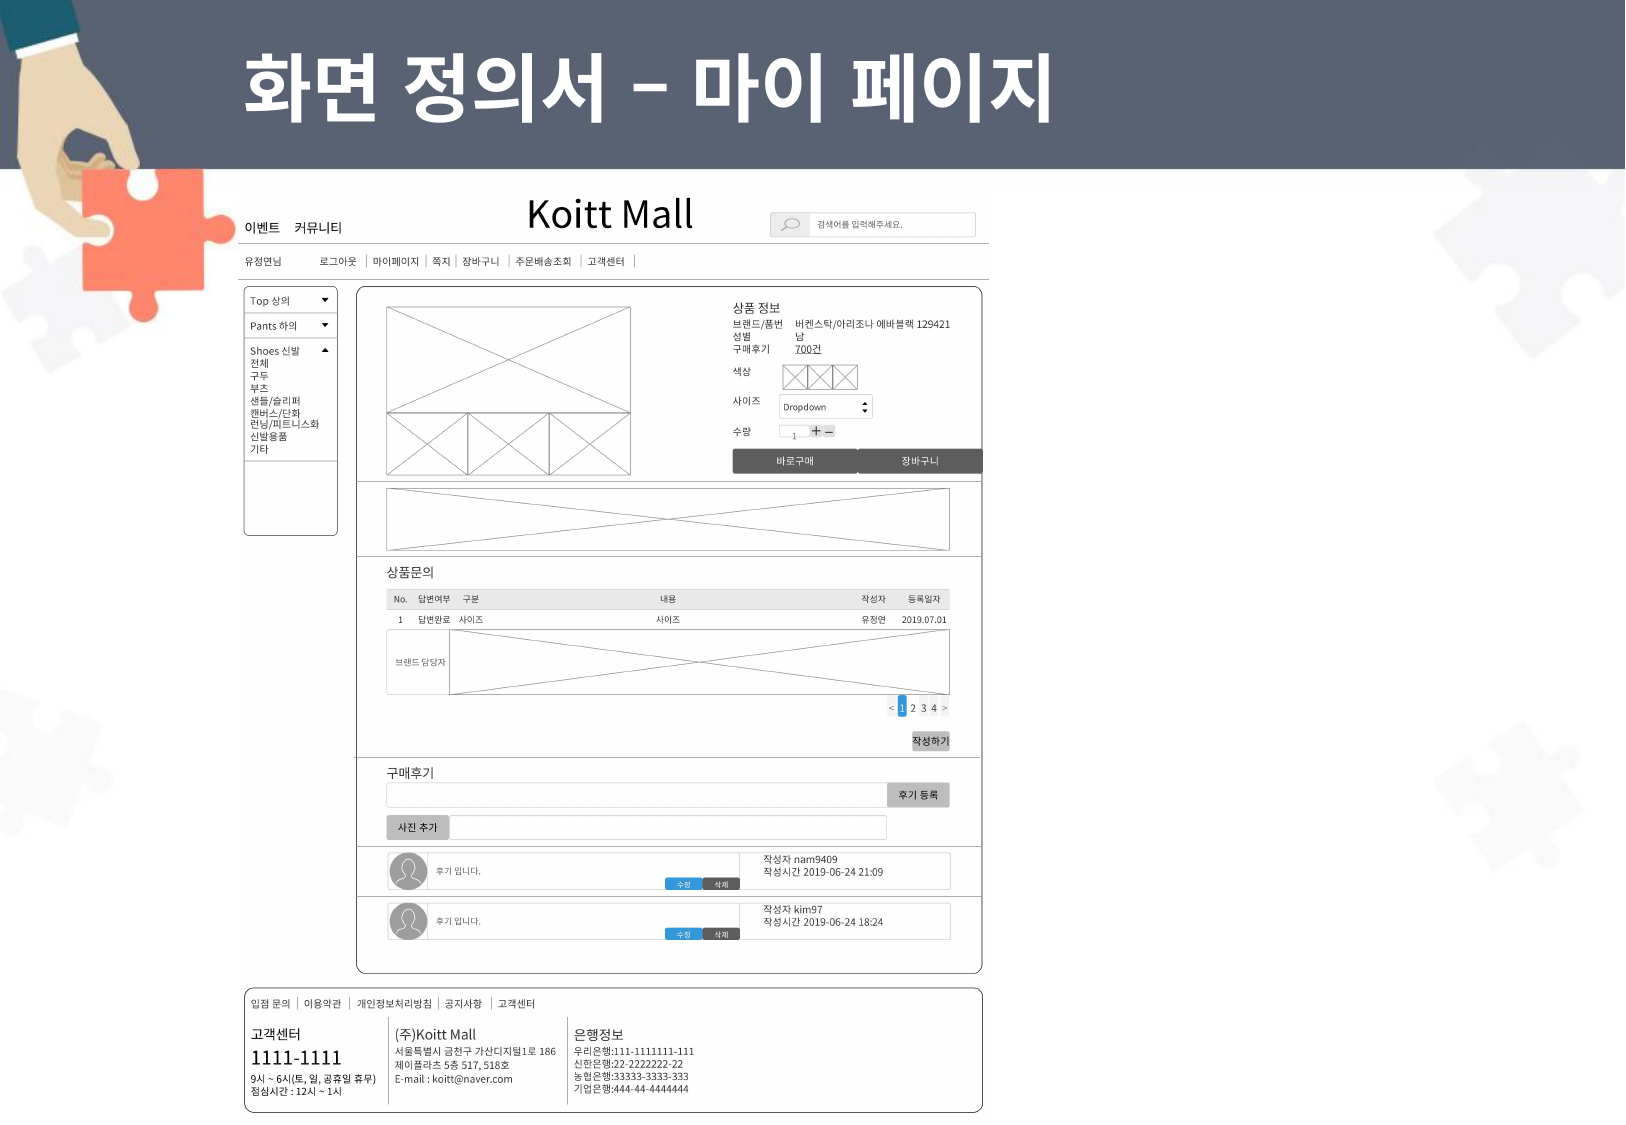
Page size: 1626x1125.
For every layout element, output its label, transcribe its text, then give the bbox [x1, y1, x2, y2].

title 화면 정의서 – 마이 페이지 [228, 28, 1498, 157]
picture [0, 0, 1625, 1125]
